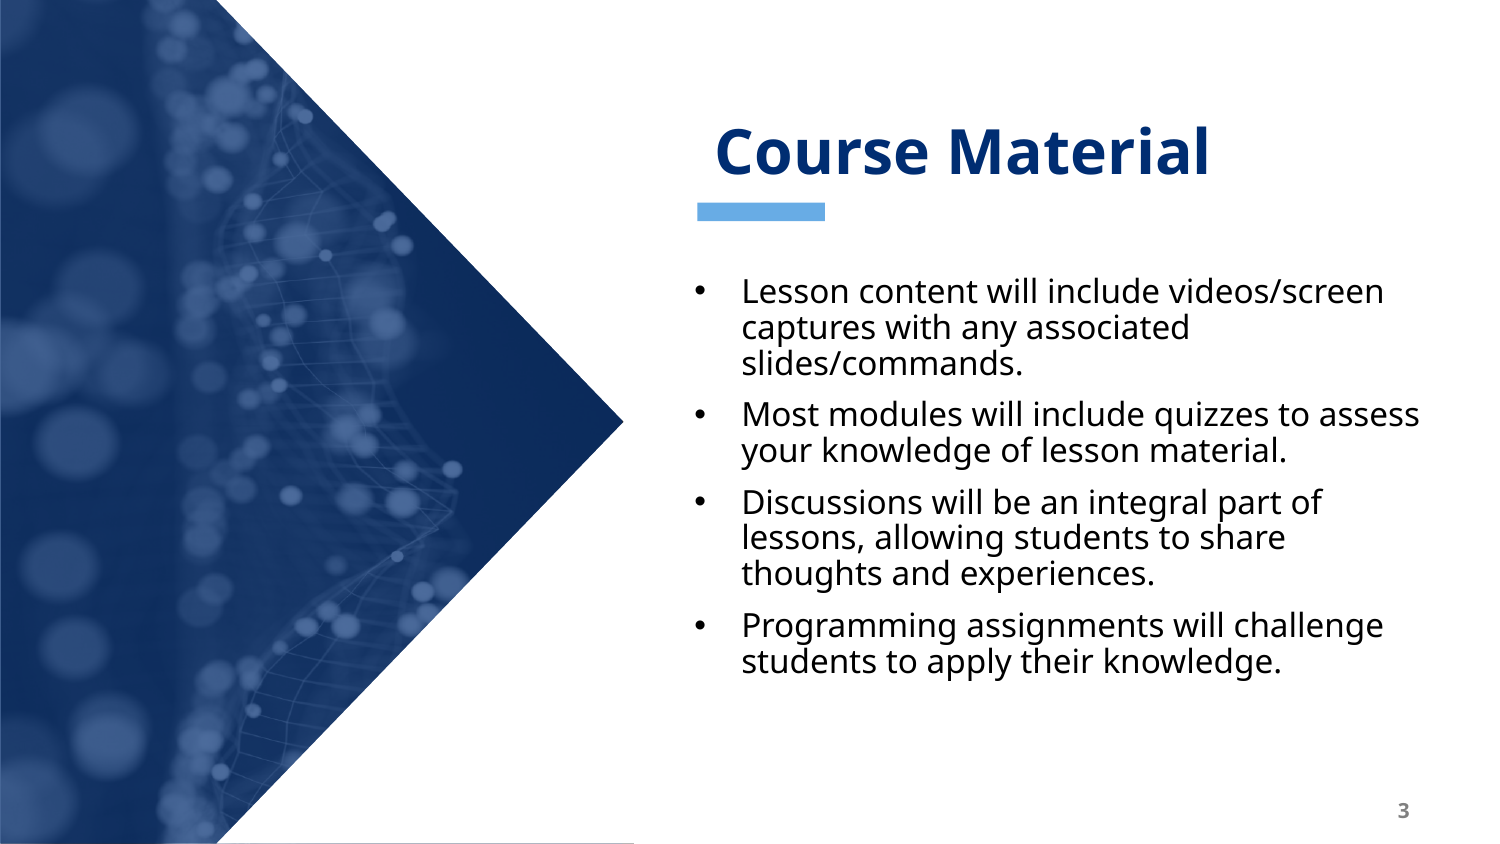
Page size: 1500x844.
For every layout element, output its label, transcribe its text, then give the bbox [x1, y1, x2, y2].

title Course Material [699, 113, 1244, 202]
list Lesson content will include videos/screen captures with any associated slides/commands. Most modules will include quizzes to assess your knowledge of lesson material. Discussions will be an integral part of lessons, allowing students to share thoughts and experiences. Programming assignments will challenge students to apply their knowledge. [679, 267, 1448, 728]
